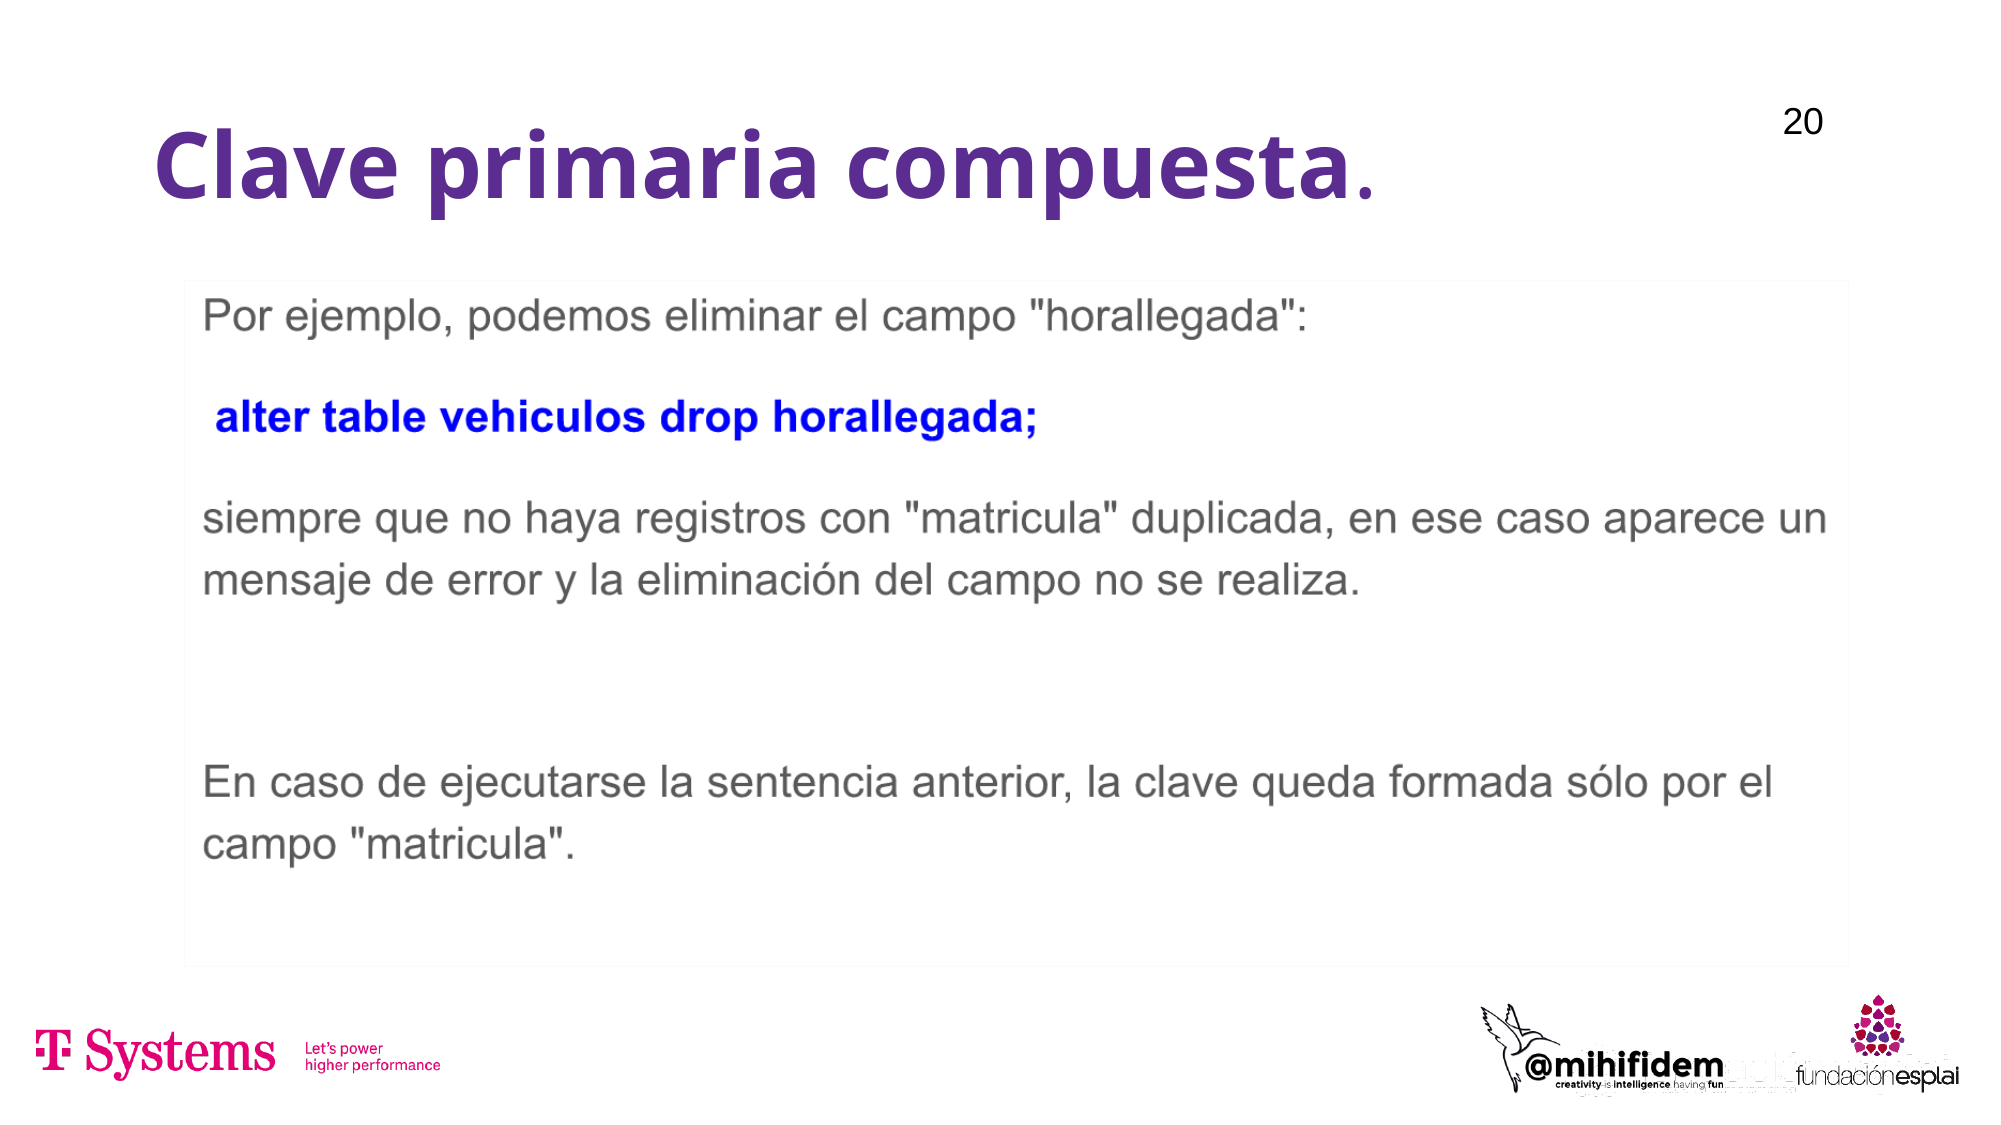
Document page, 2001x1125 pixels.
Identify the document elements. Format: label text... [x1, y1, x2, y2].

picture [184, 280, 1849, 968]
text_box Clave primaria compuesta. [137, 59, 1863, 278]
picture [1472, 986, 1965, 1103]
picture [36, 1027, 440, 1081]
text_box 20 [1767, 89, 1863, 150]
